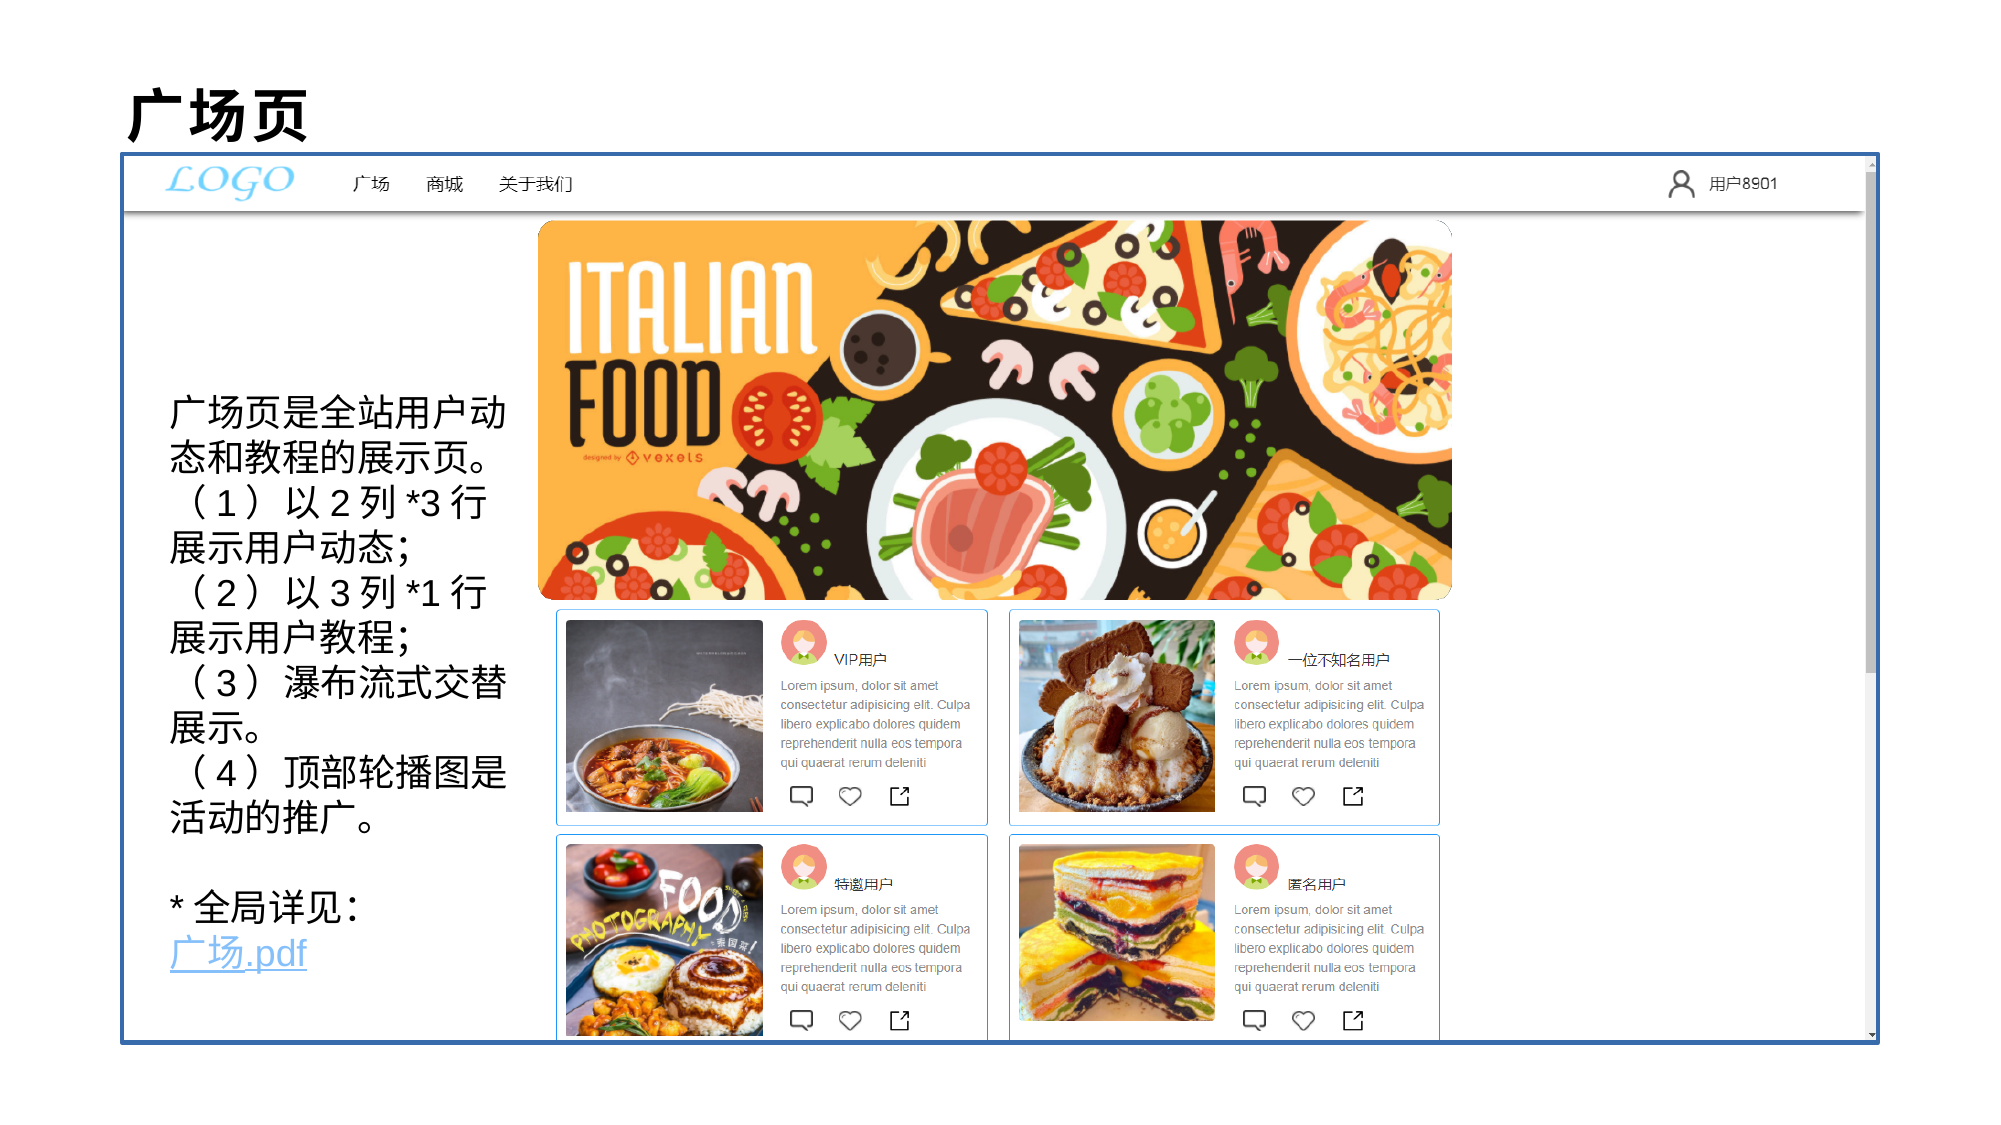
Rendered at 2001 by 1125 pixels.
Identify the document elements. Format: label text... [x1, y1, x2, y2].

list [124, 156, 1876, 1041]
title 广场页 [109, 72, 1891, 146]
